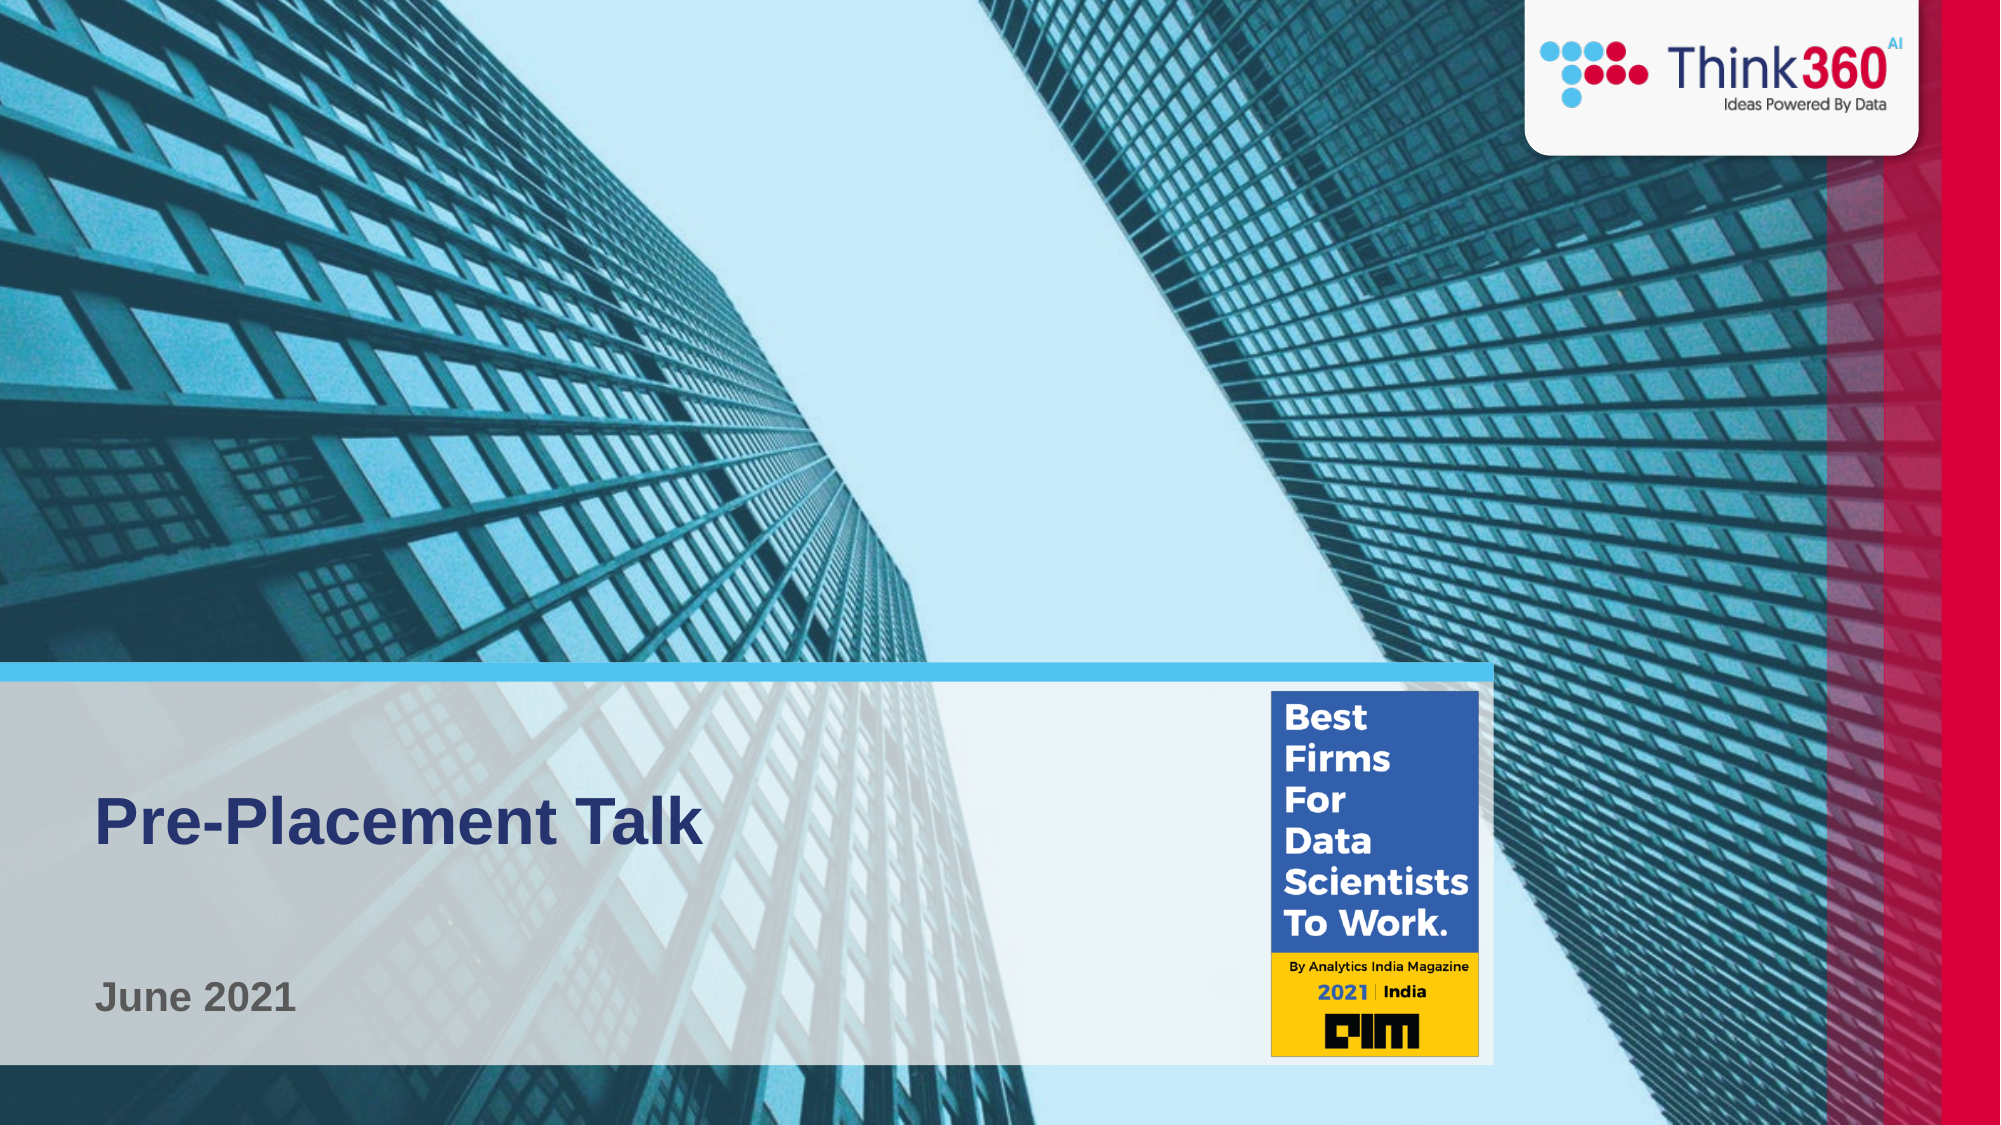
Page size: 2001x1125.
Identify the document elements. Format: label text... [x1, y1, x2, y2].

picture [1503, 33, 1940, 118]
picture [1149, 649, 1599, 1098]
list Pre-Placement Talk [80, 770, 1144, 845]
